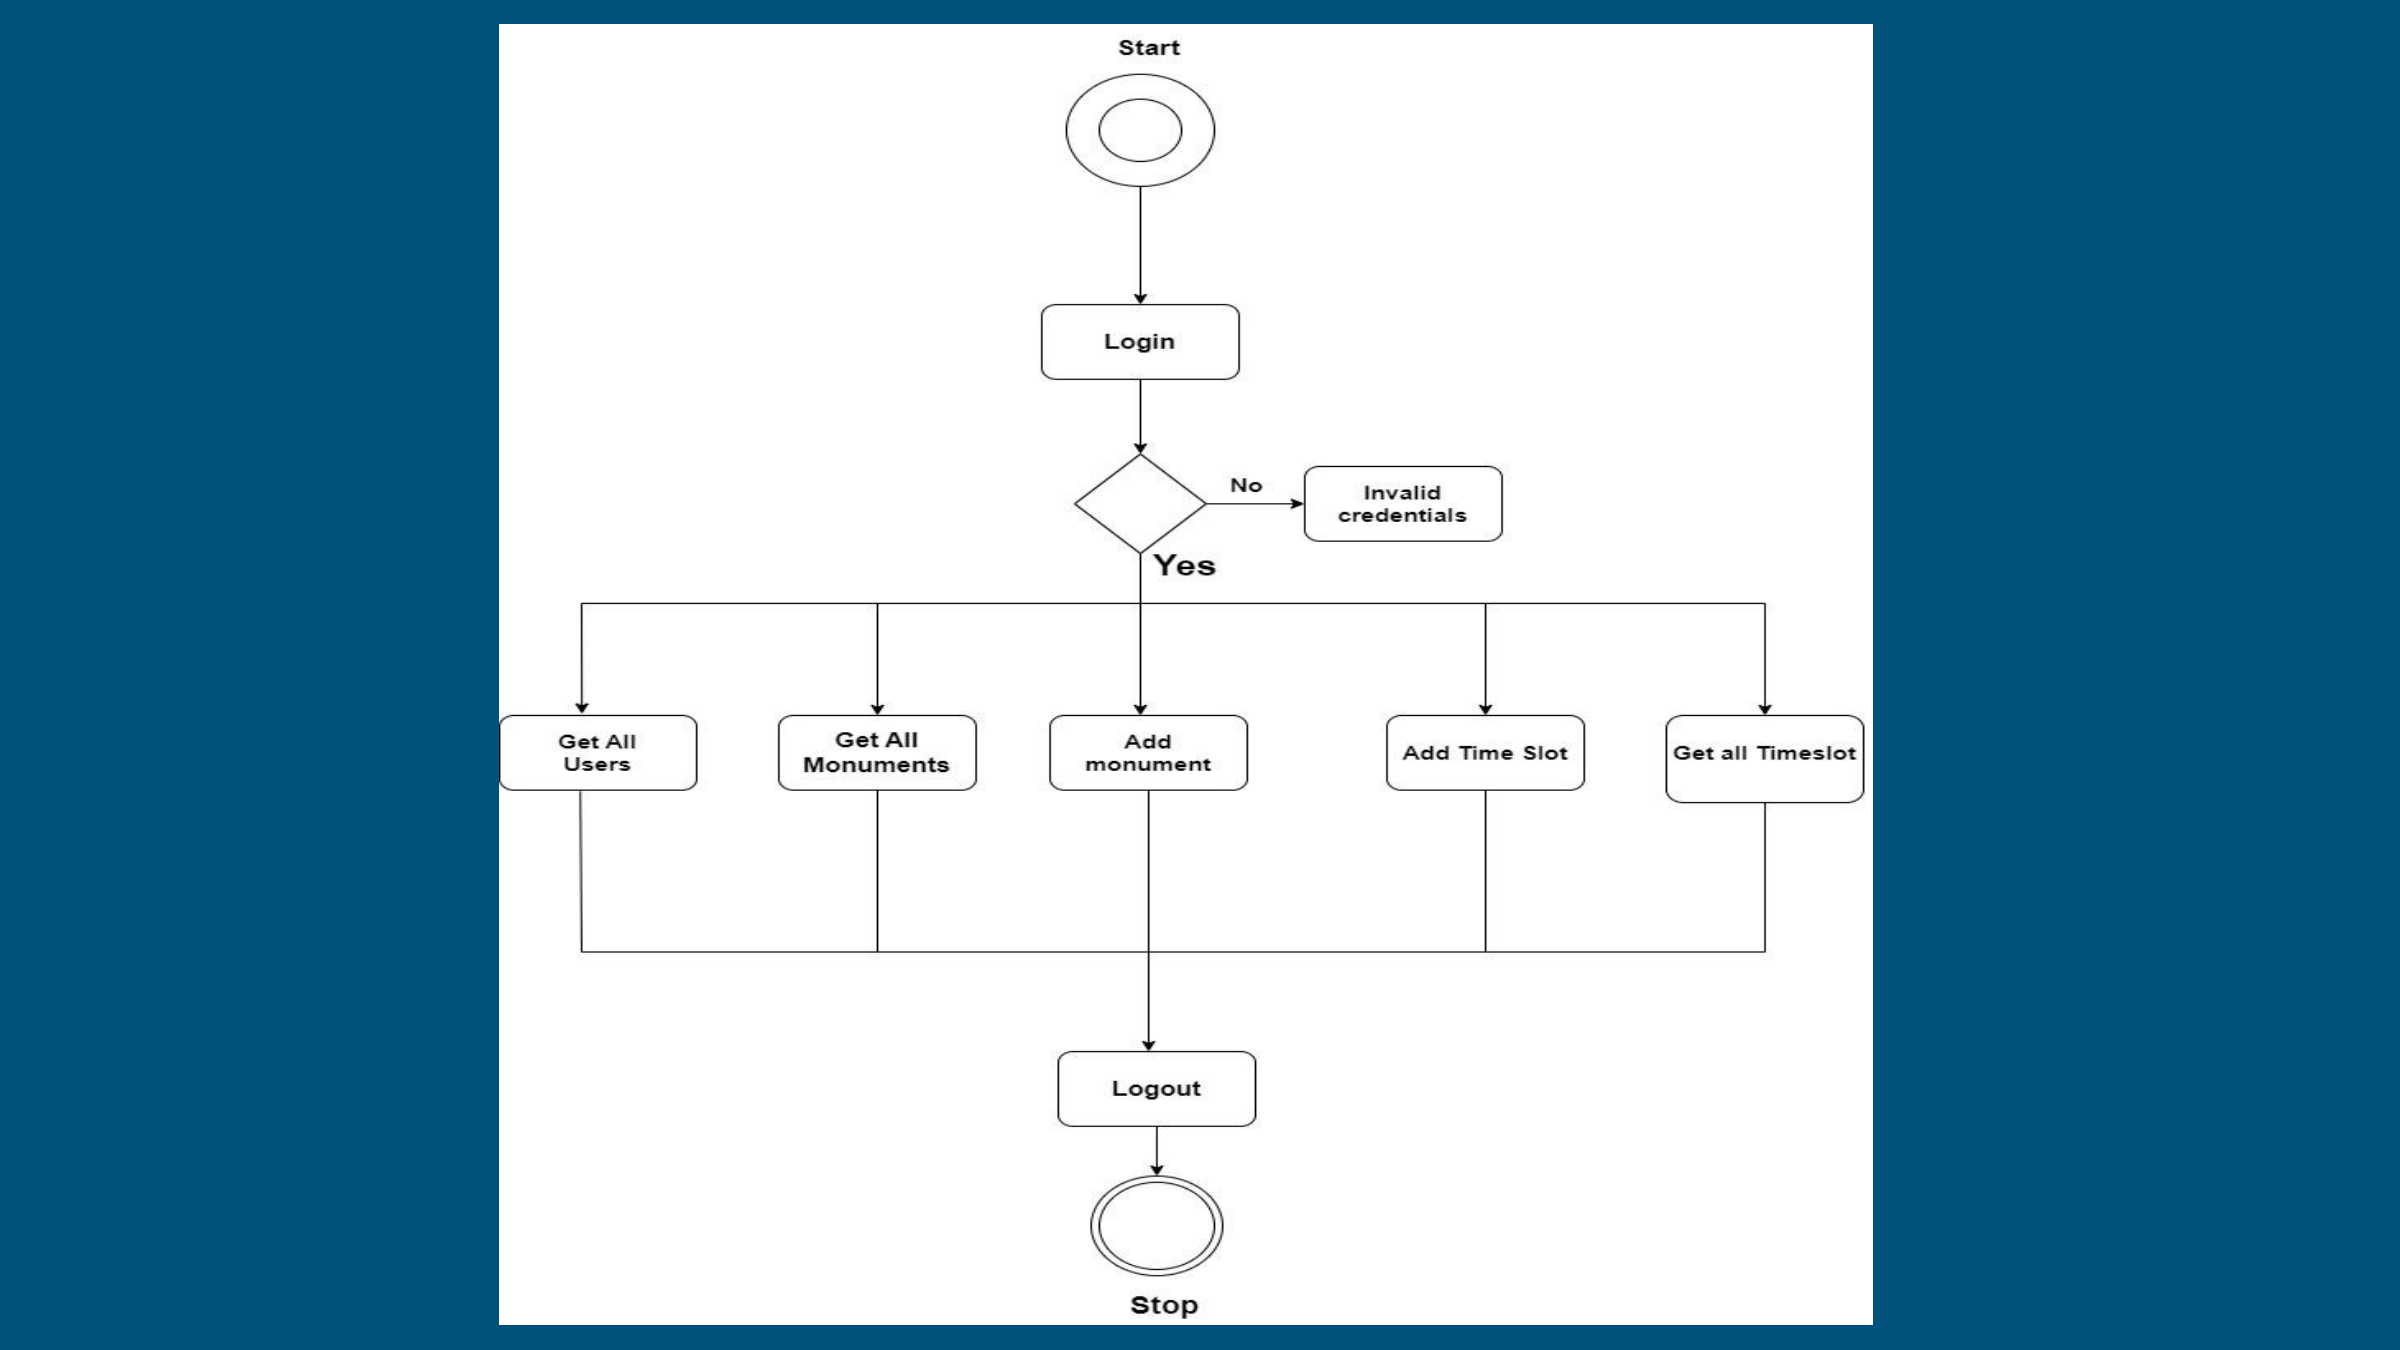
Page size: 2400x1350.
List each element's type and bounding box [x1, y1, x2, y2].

picture [500, 25, 1872, 1324]
